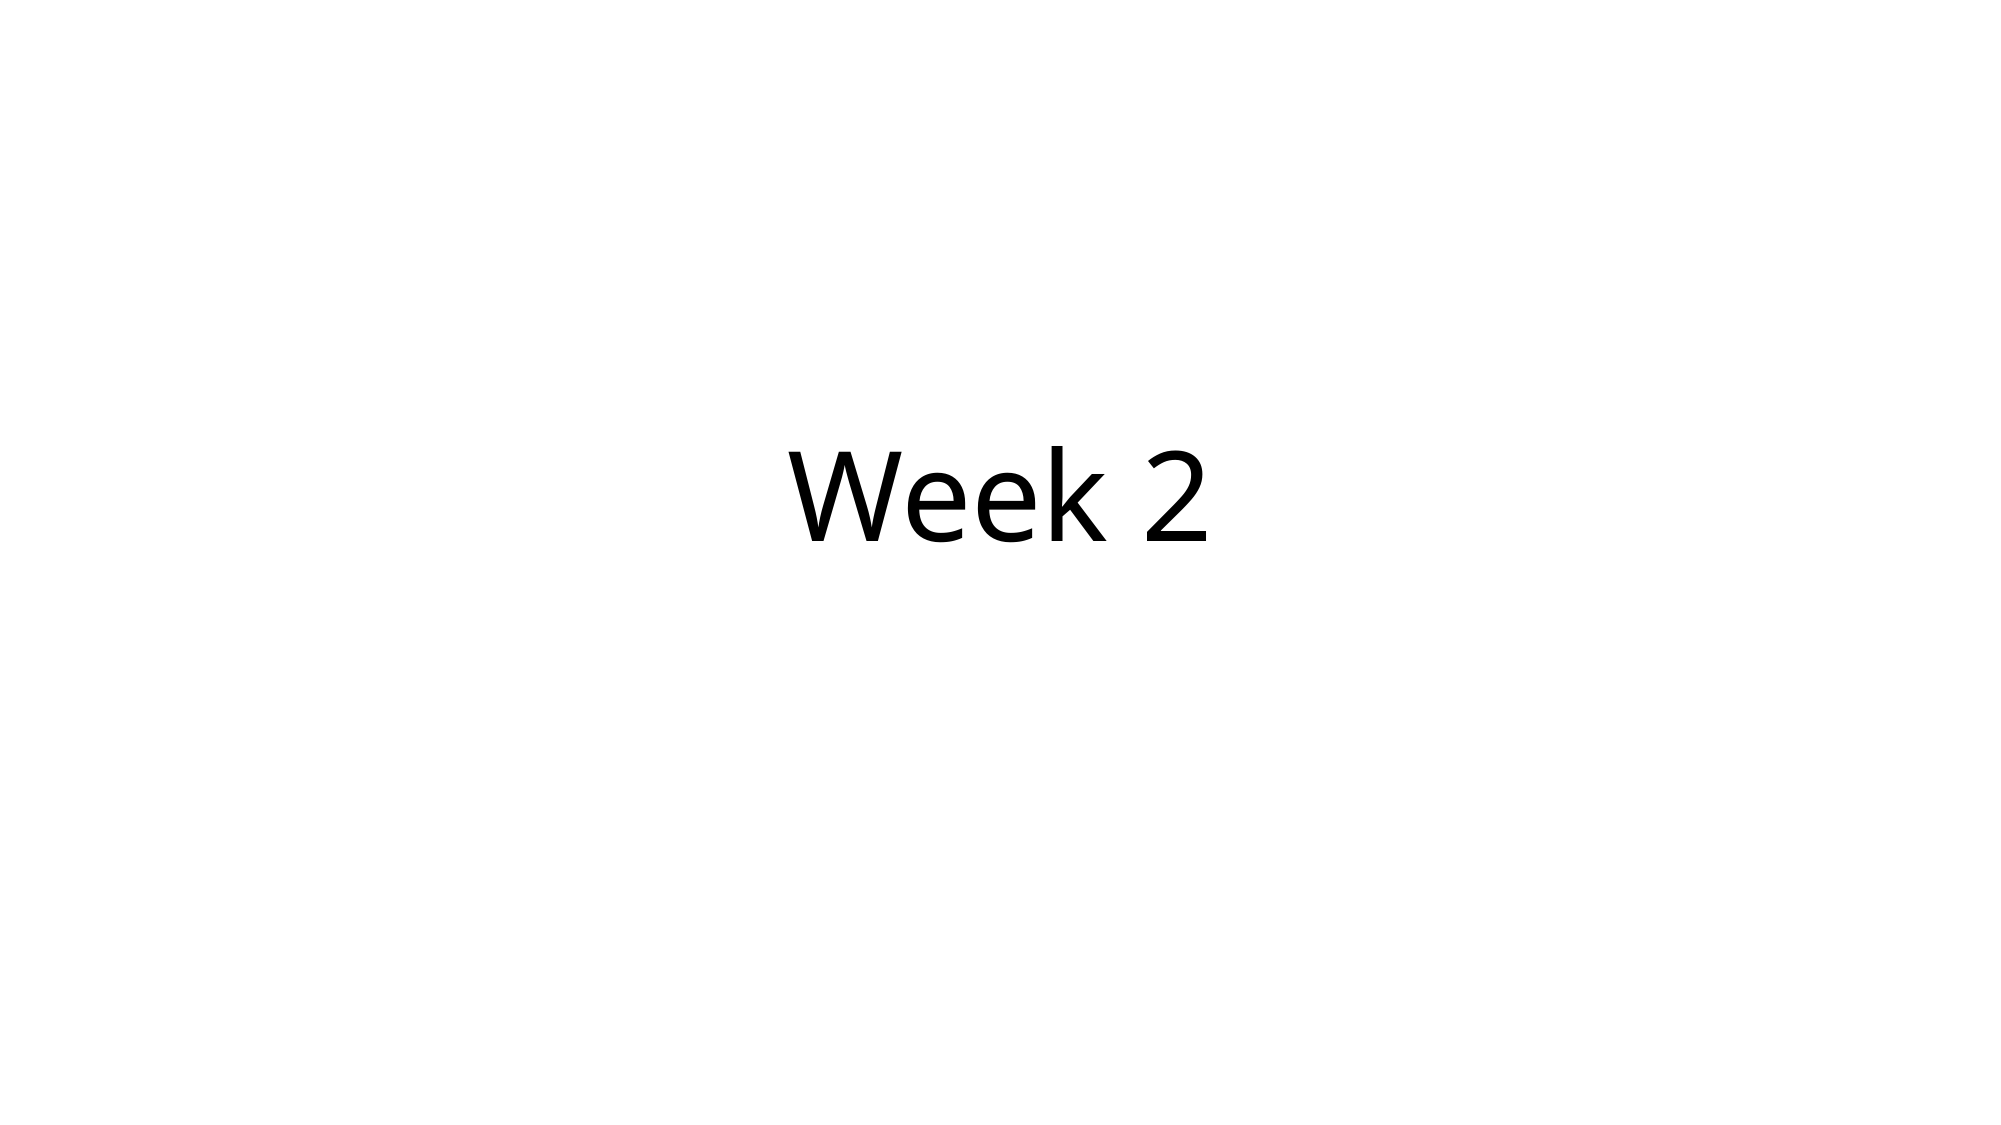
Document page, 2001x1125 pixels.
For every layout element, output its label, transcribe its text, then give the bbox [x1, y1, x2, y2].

title Week 2 [249, 184, 1750, 576]
